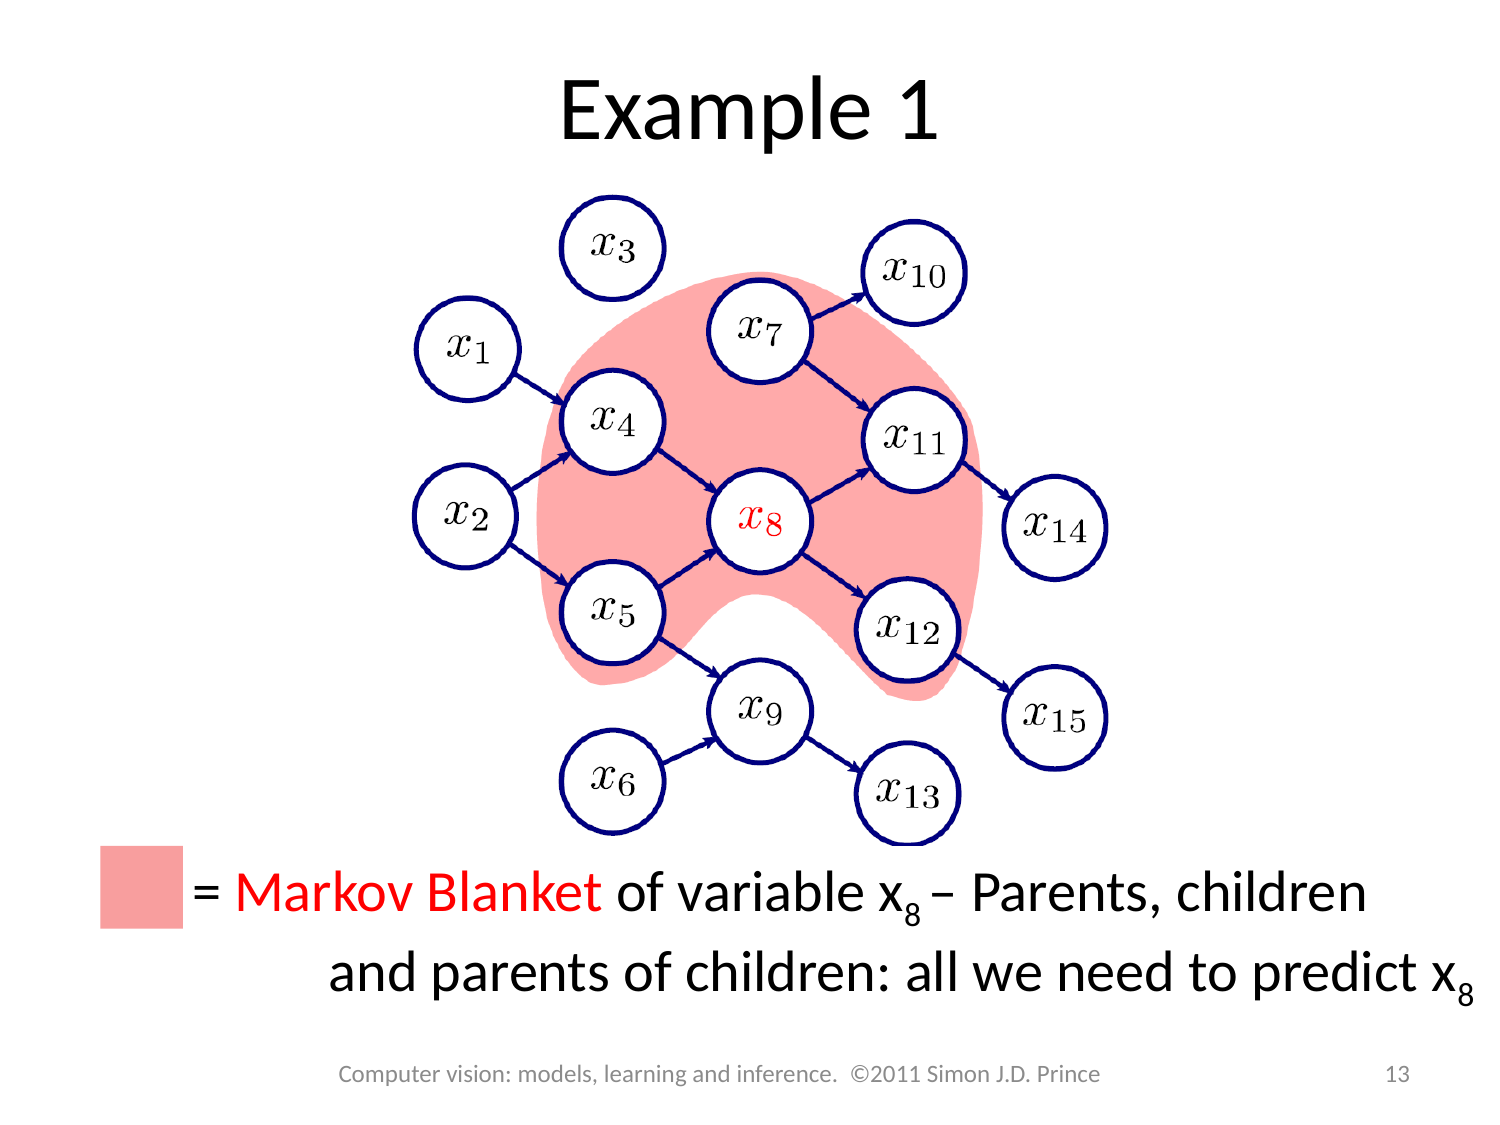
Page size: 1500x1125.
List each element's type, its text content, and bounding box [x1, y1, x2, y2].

title Example 1 [75, 8, 1425, 197]
picture [359, 184, 1166, 847]
slide_number 13 [1140, 1042, 1425, 1103]
text_box = Markov Blanket of variable x8 – Parents, children and parents of children: all we need to predict x8 [163, 845, 1500, 1021]
text_box [98, 844, 185, 931]
footer Computer vision: models, learning and inference. ©2011 Simon J.D. Prince [301, 1042, 1140, 1103]
